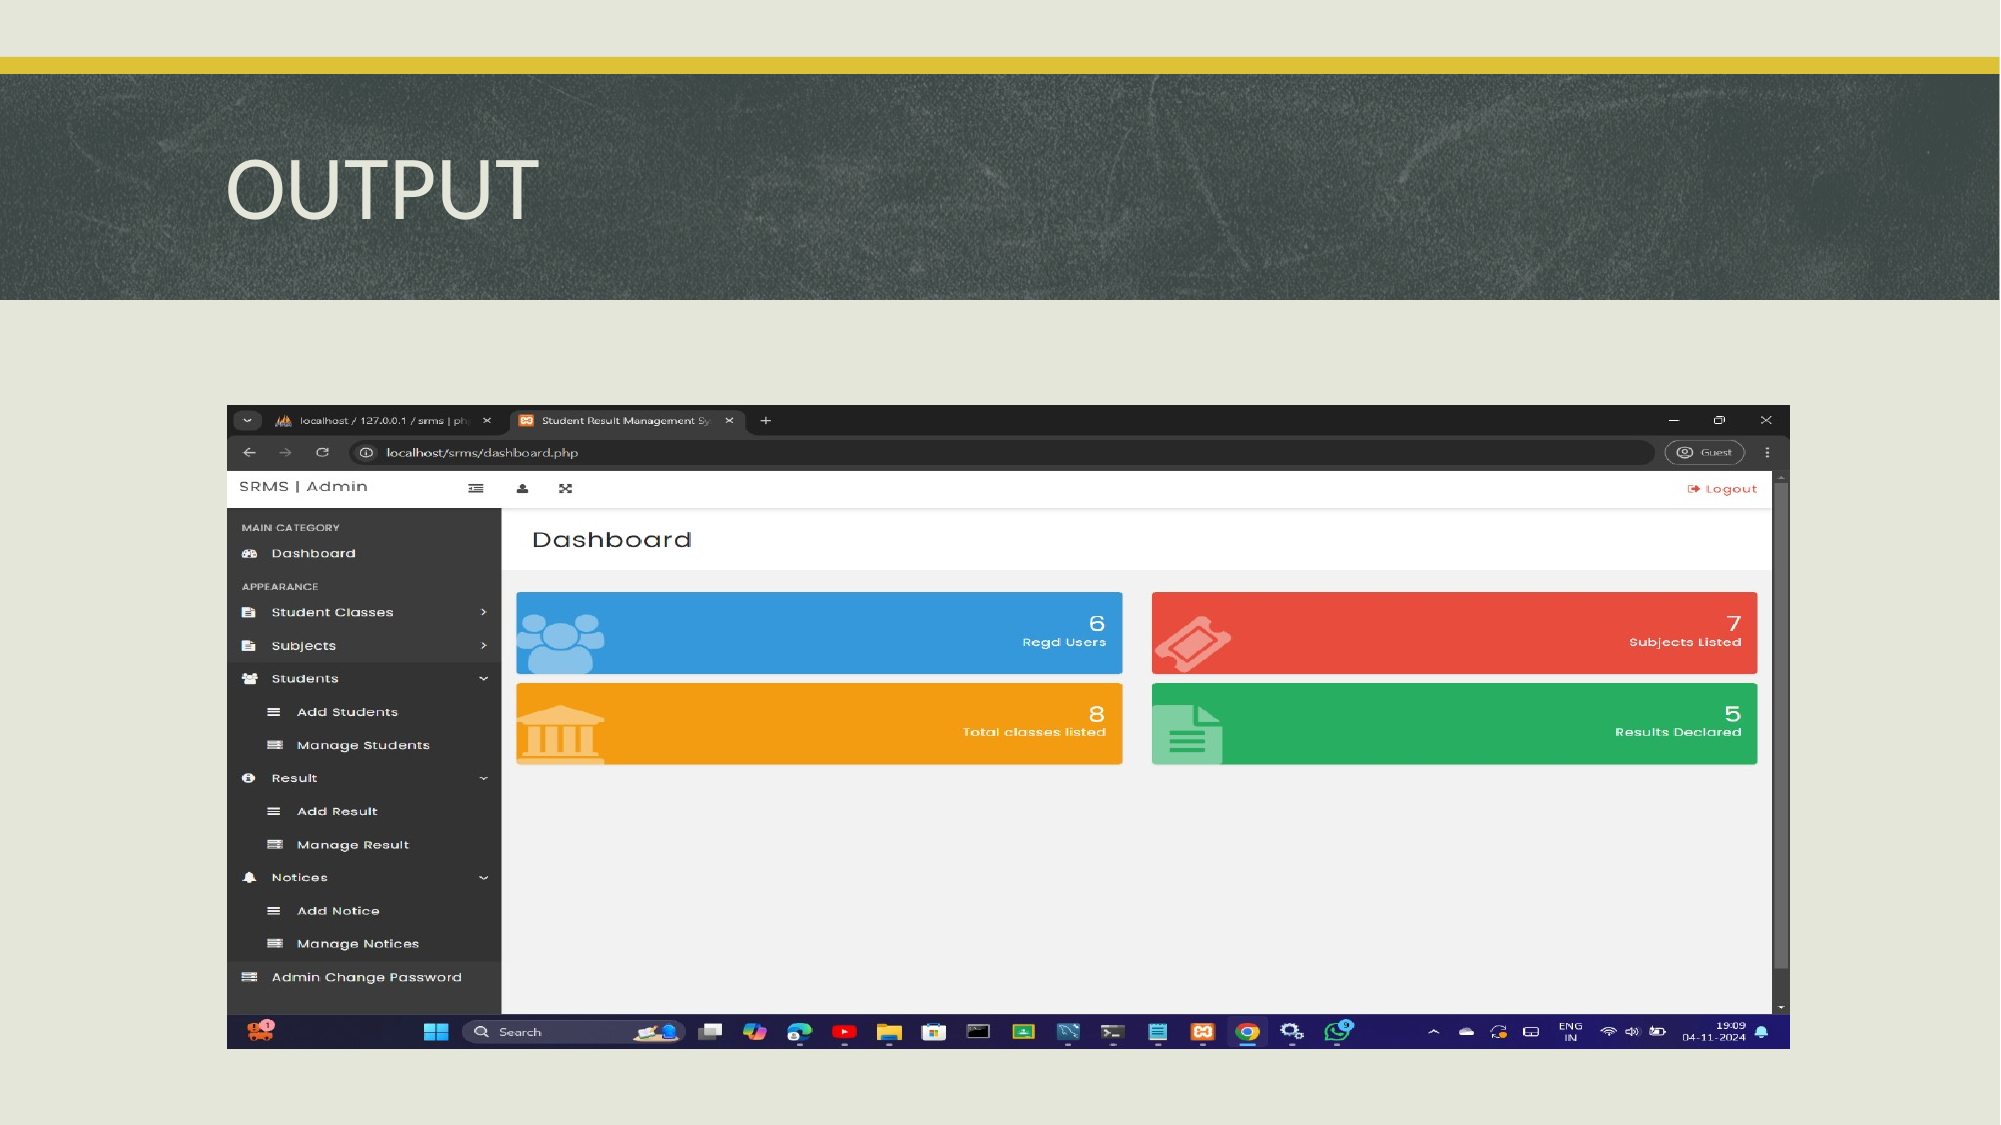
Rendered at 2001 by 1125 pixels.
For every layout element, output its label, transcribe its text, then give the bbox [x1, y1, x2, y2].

picture [0, 74, 2000, 300]
picture [227, 405, 1790, 1049]
title OUTPUT [210, 76, 1790, 300]
